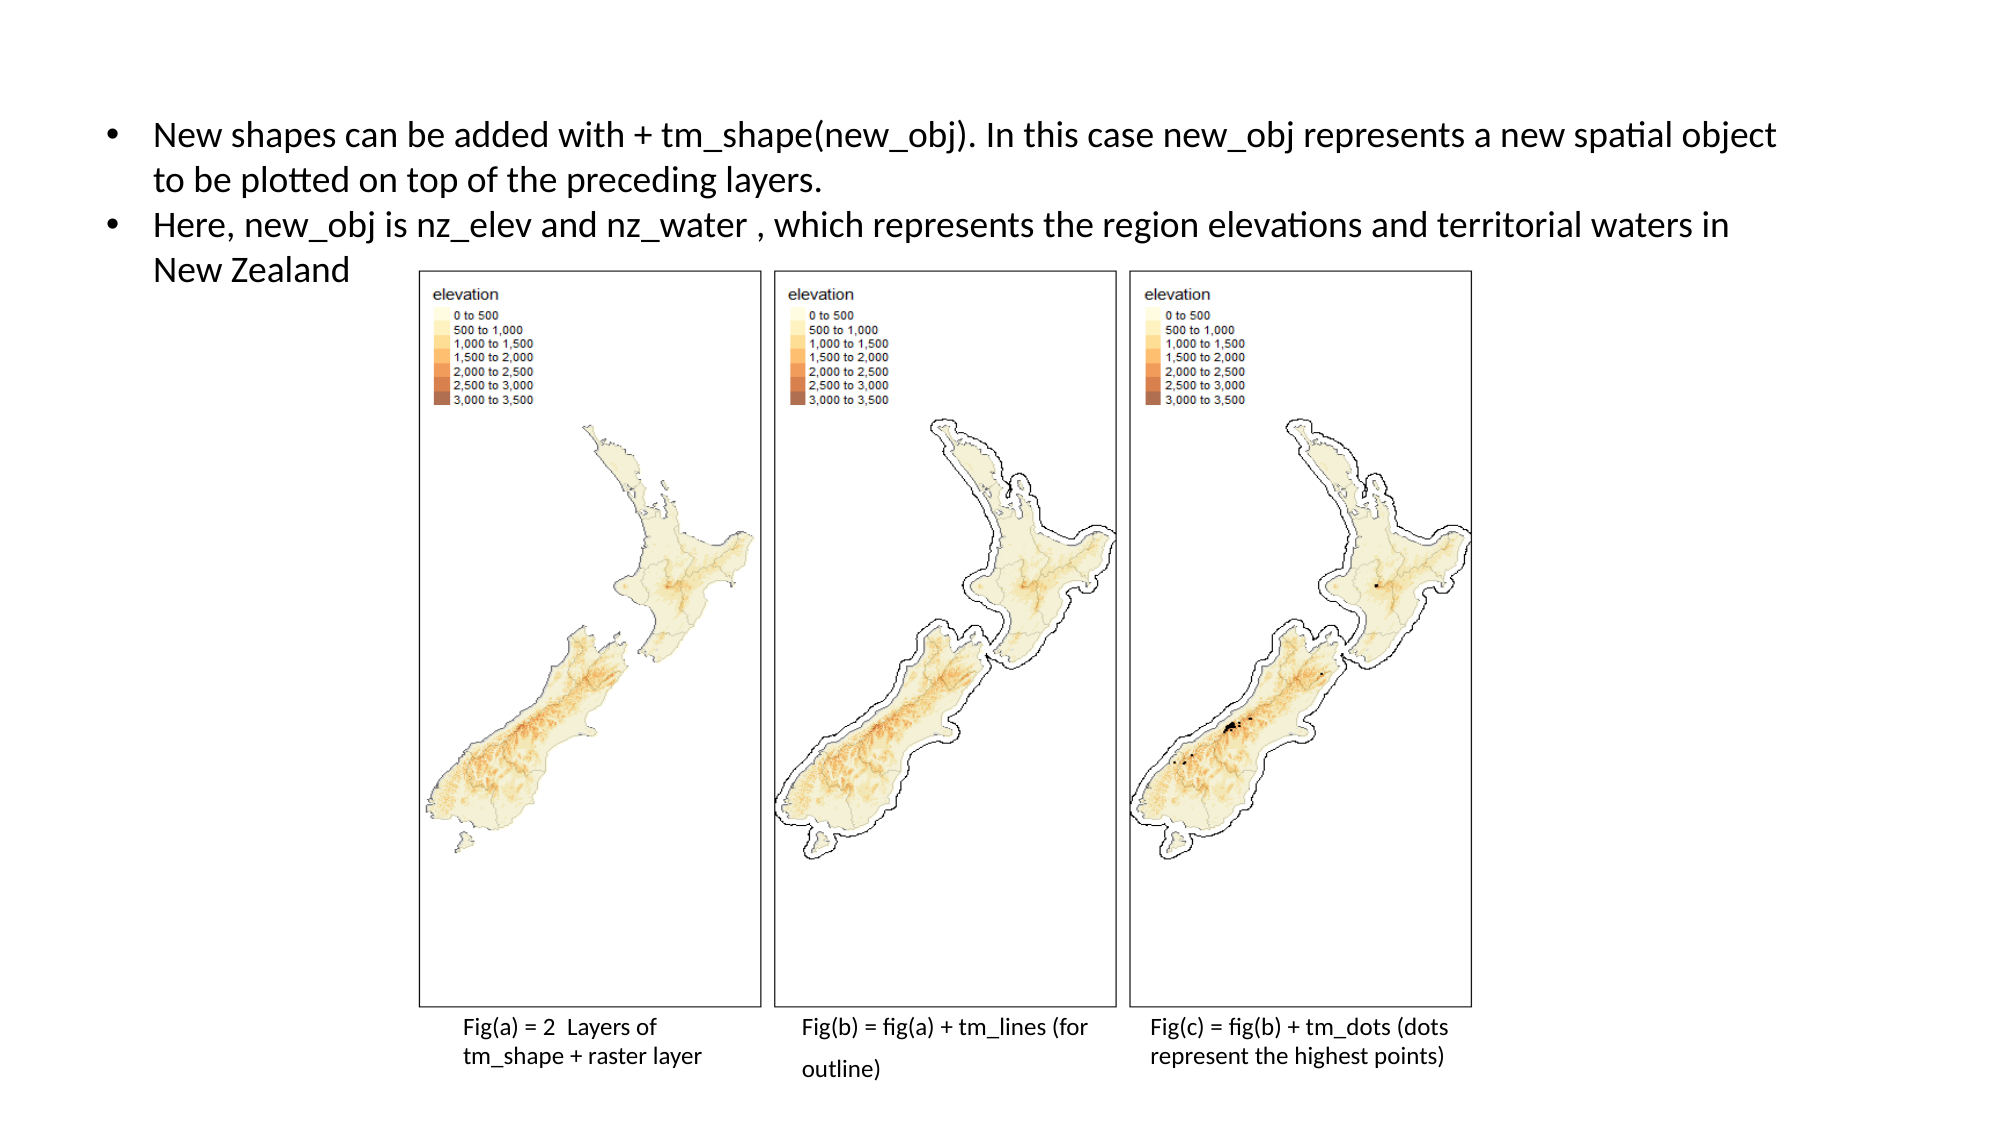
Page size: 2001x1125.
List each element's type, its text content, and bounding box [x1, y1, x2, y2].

text_box New shapes can be added with + tm_shape(new_obj). In this case new_obj represents a new spatial object to be plotted on top of the preceding layers. Here, new_obj is nz_elev and nz_water , which represents the region elevations and territorial waters in New Zealand [91, 103, 1801, 298]
text_box Fig(a) = 2 Layers of tm_shape + raster layer [448, 1022, 778, 1078]
picture [412, 256, 1479, 1022]
text_box Fig(c) = fig(b) + tm_dots (dots represent the highest points) [1135, 1002, 1510, 1078]
text_box Fig(b) = fig(a) + tm_lines (for outline) [787, 1022, 1162, 1093]
